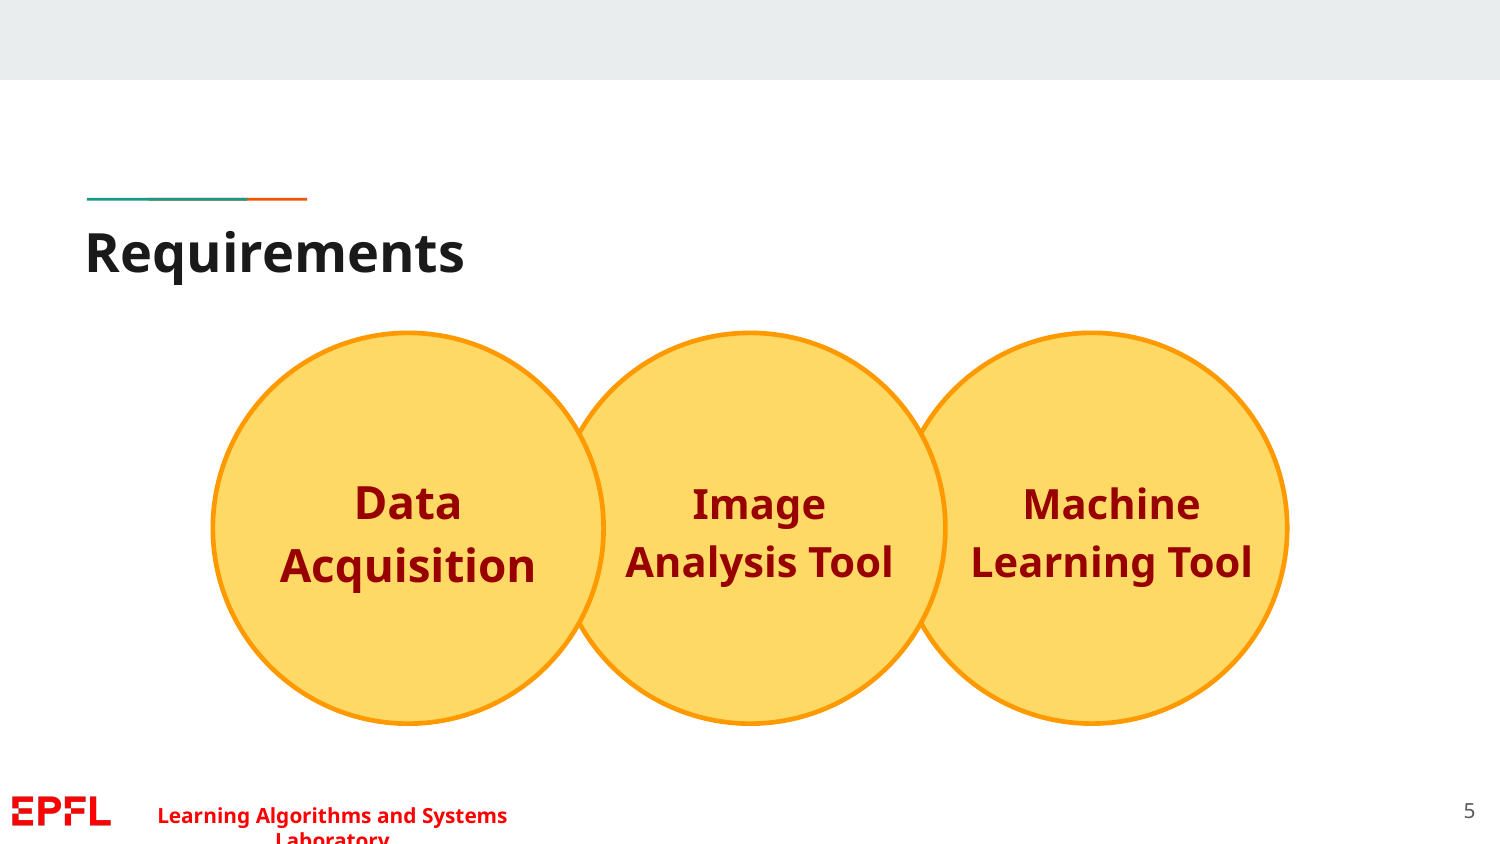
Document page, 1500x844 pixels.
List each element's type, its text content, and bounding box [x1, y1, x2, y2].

slide_number ‹#› [1400, 779, 1491, 844]
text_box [946, 332, 1288, 724]
title Requirements [69, 203, 1331, 292]
picture [0, 784, 123, 838]
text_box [212, 332, 604, 724]
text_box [604, 332, 946, 724]
